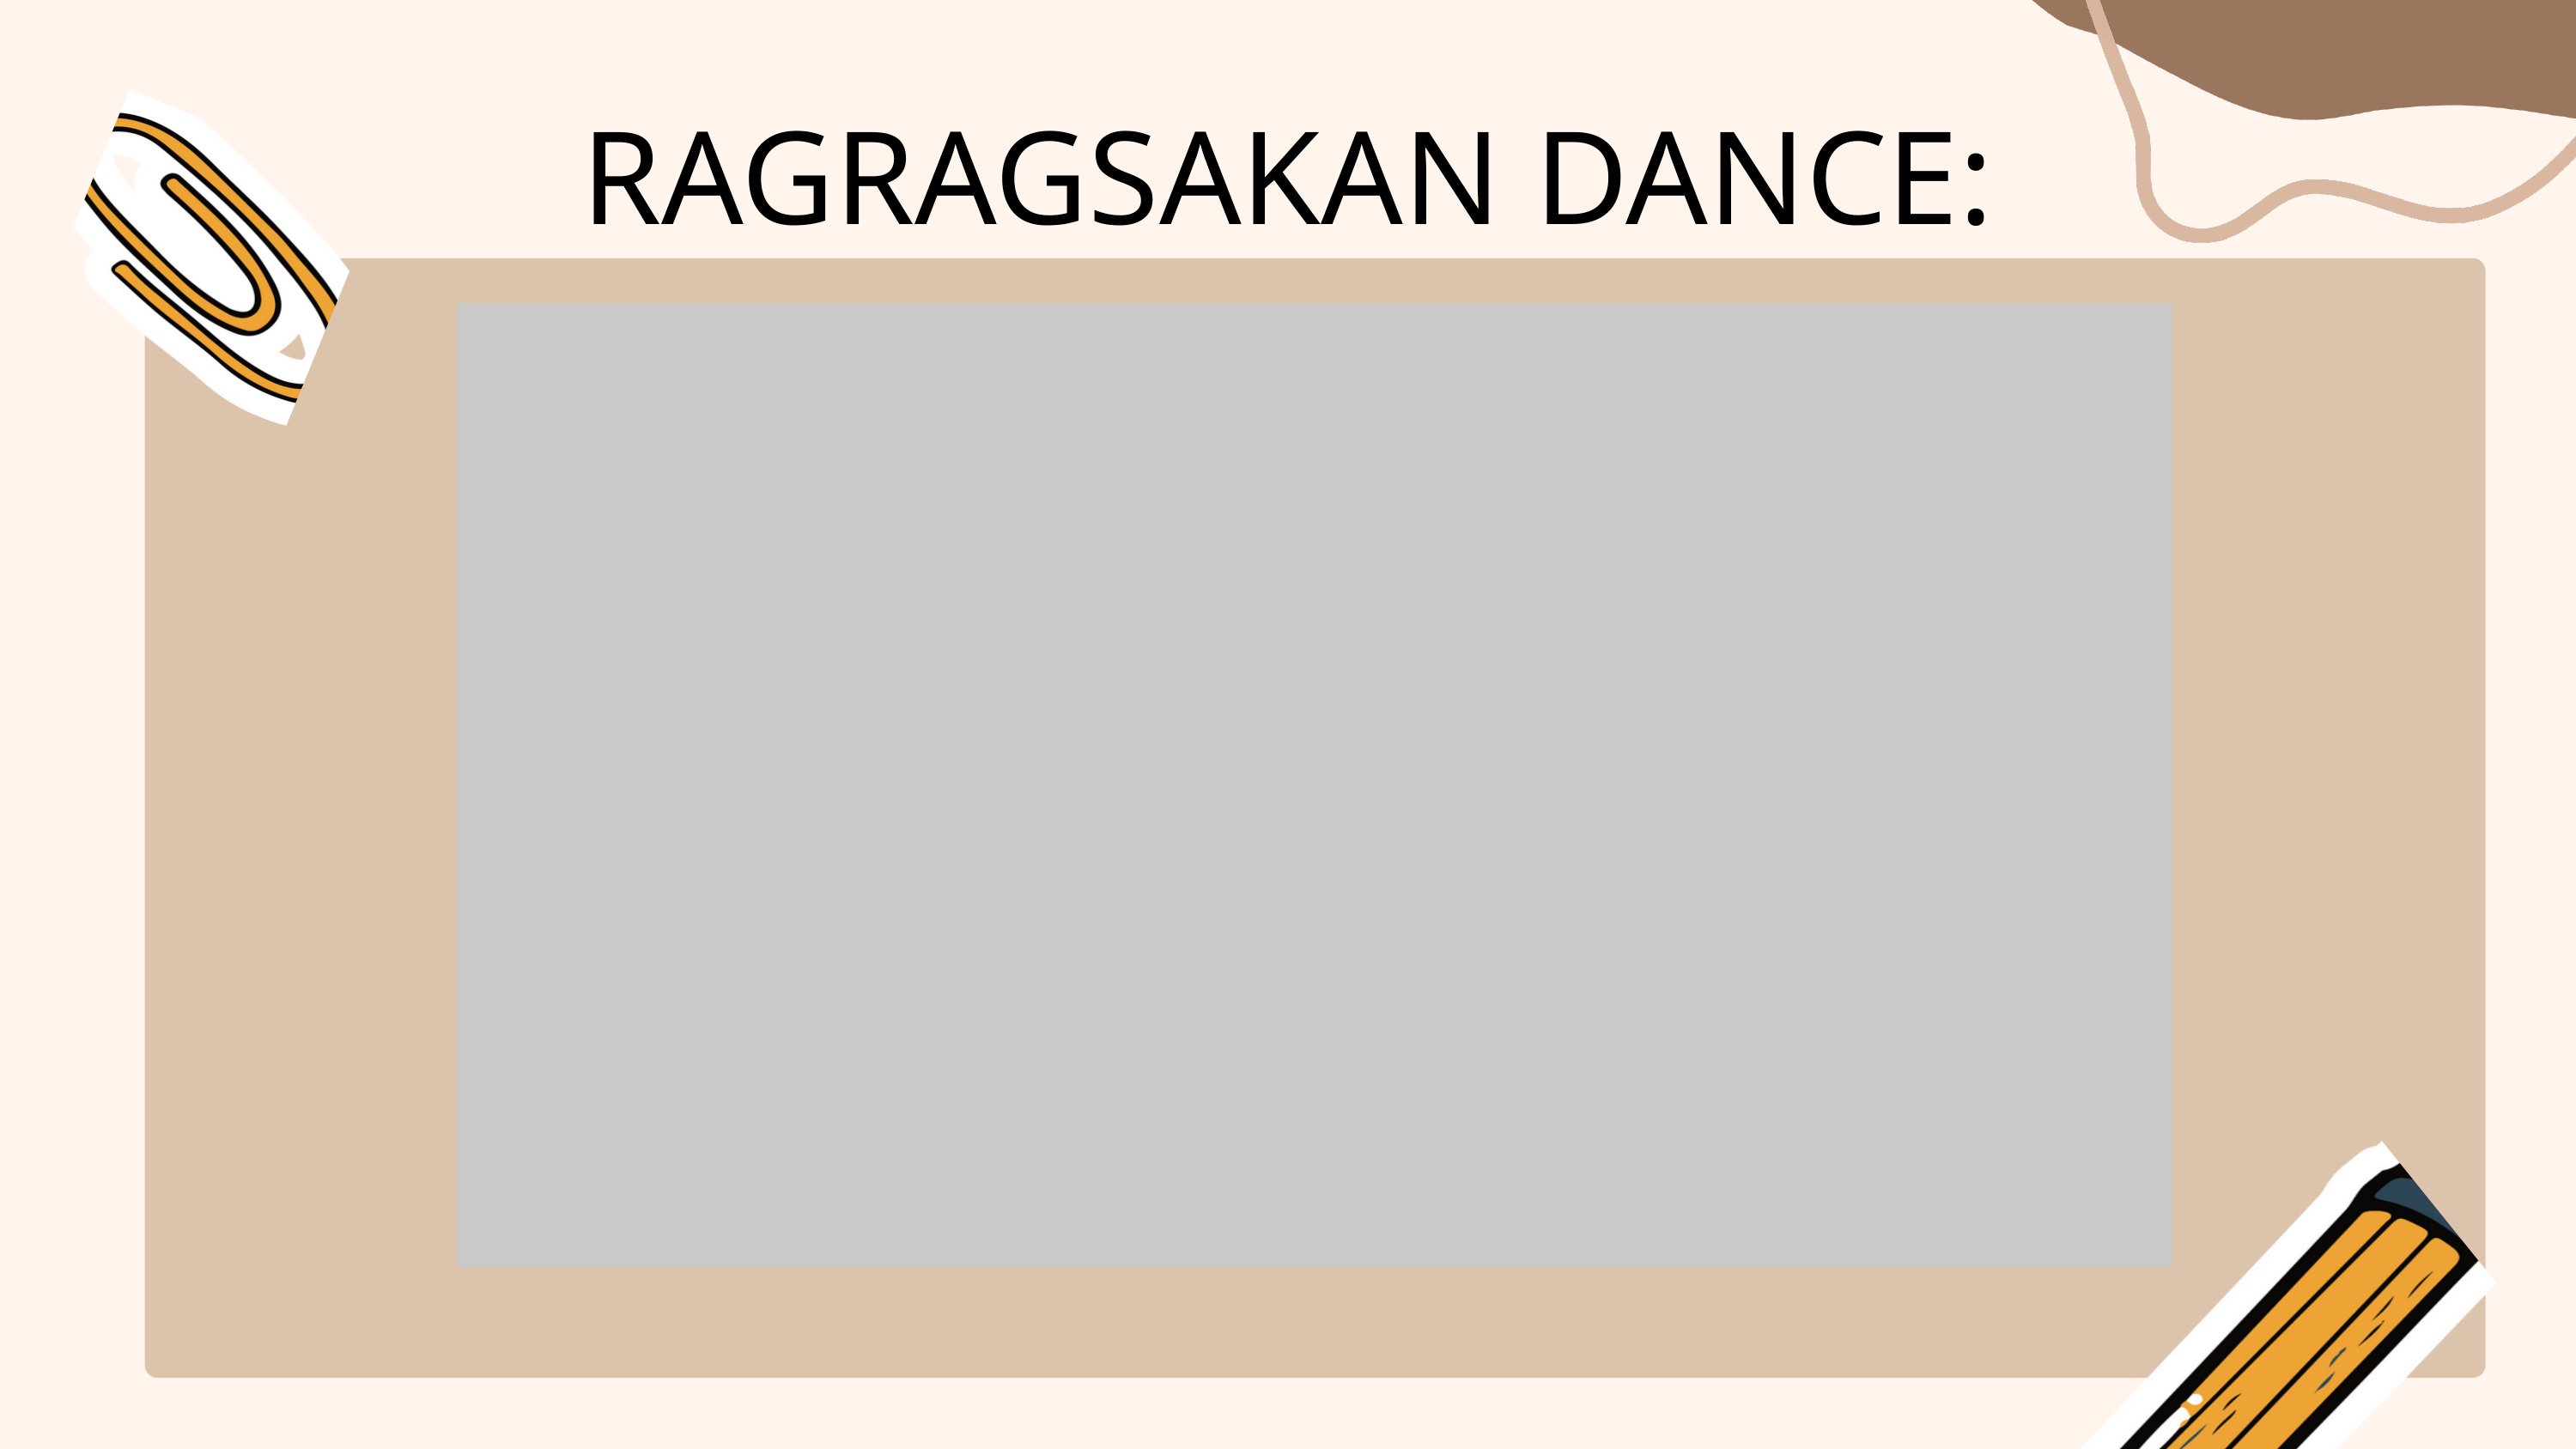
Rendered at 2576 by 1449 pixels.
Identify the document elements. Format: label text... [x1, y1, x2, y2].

text_box RAGRAGSAKAN DANCE: [480, 70, 2096, 251]
text_box [33, 88, 382, 367]
text_box [2014, 1277, 2572, 1449]
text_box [457, 302, 2173, 1268]
text_box [2069, 0, 2576, 244]
text_box [2008, 0, 2069, 70]
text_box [144, 258, 2486, 1379]
